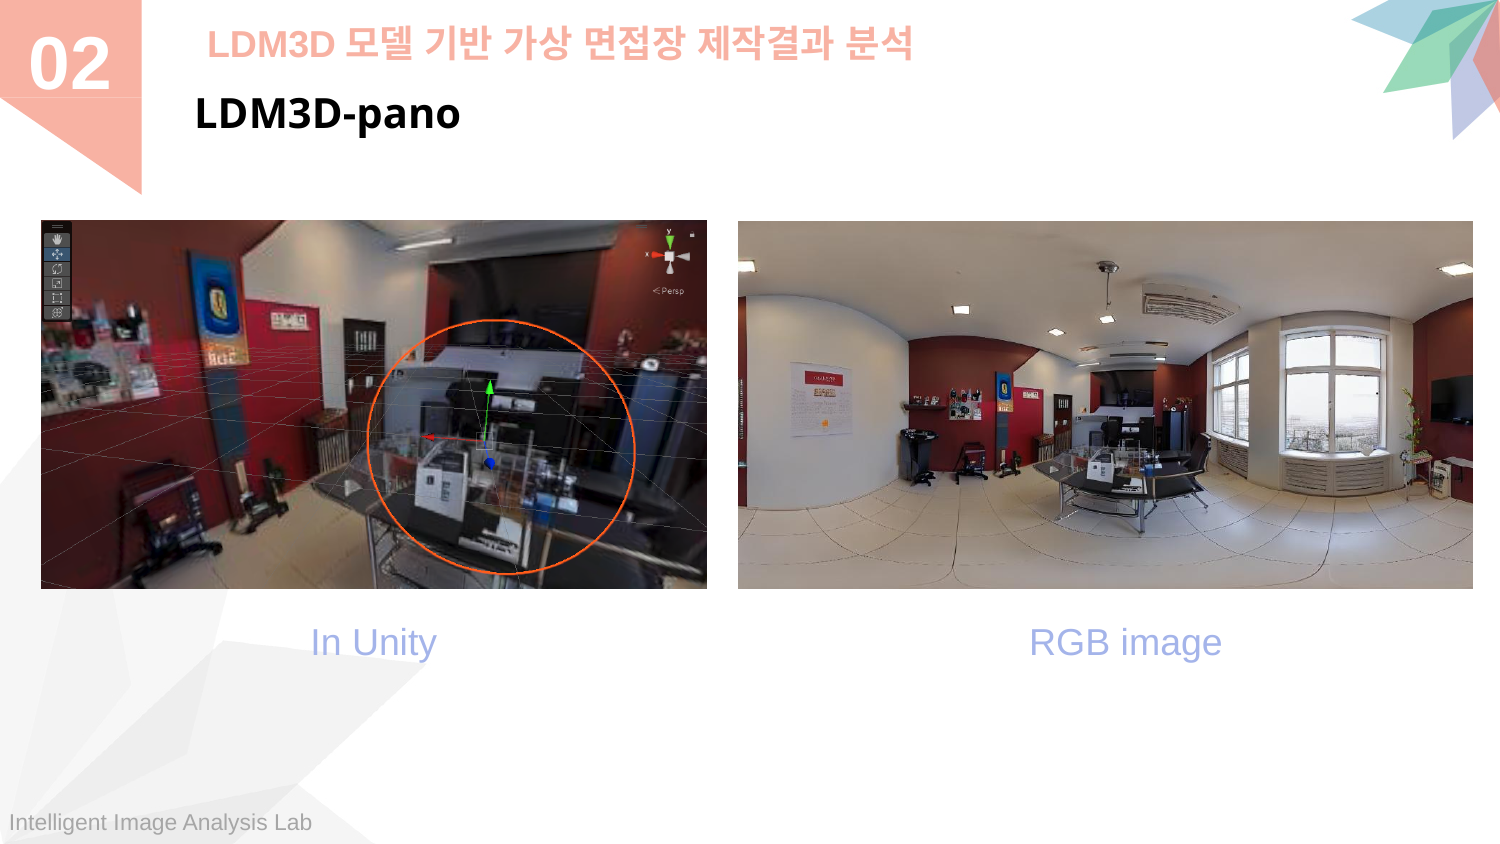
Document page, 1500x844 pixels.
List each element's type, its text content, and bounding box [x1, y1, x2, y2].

text_box RGB image [900, 610, 1352, 671]
picture [0, 0, 1500, 844]
text_box LDM3D-pano [179, 54, 1064, 145]
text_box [0, 0, 142, 196]
text_box In Unity [148, 610, 600, 671]
text_box LDM3D모델 기반 가상 면접장 제작결과 분석 [143, 0, 1093, 86]
